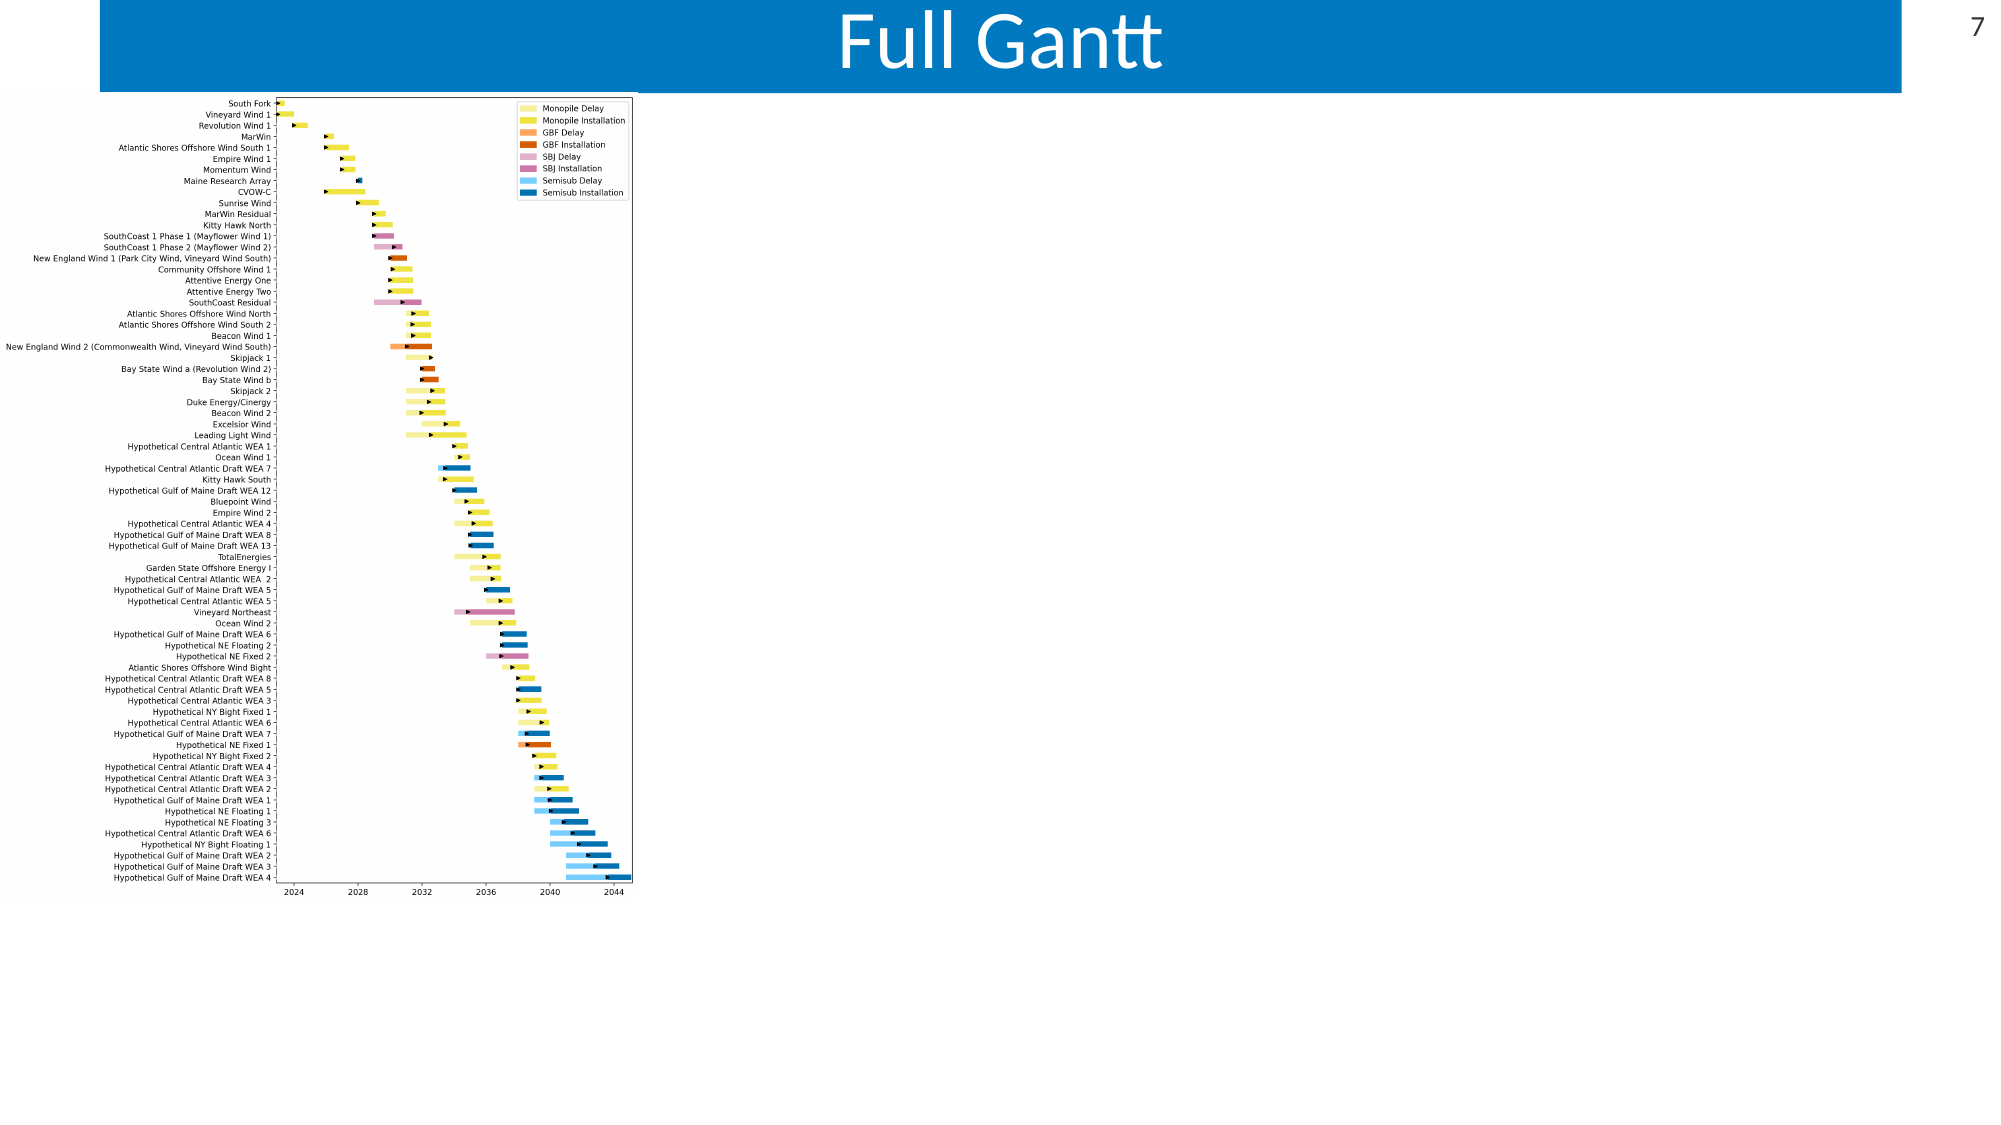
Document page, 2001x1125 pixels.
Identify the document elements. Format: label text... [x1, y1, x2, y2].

picture [0, 92, 638, 902]
title Full Gantt [99, 0, 1902, 94]
